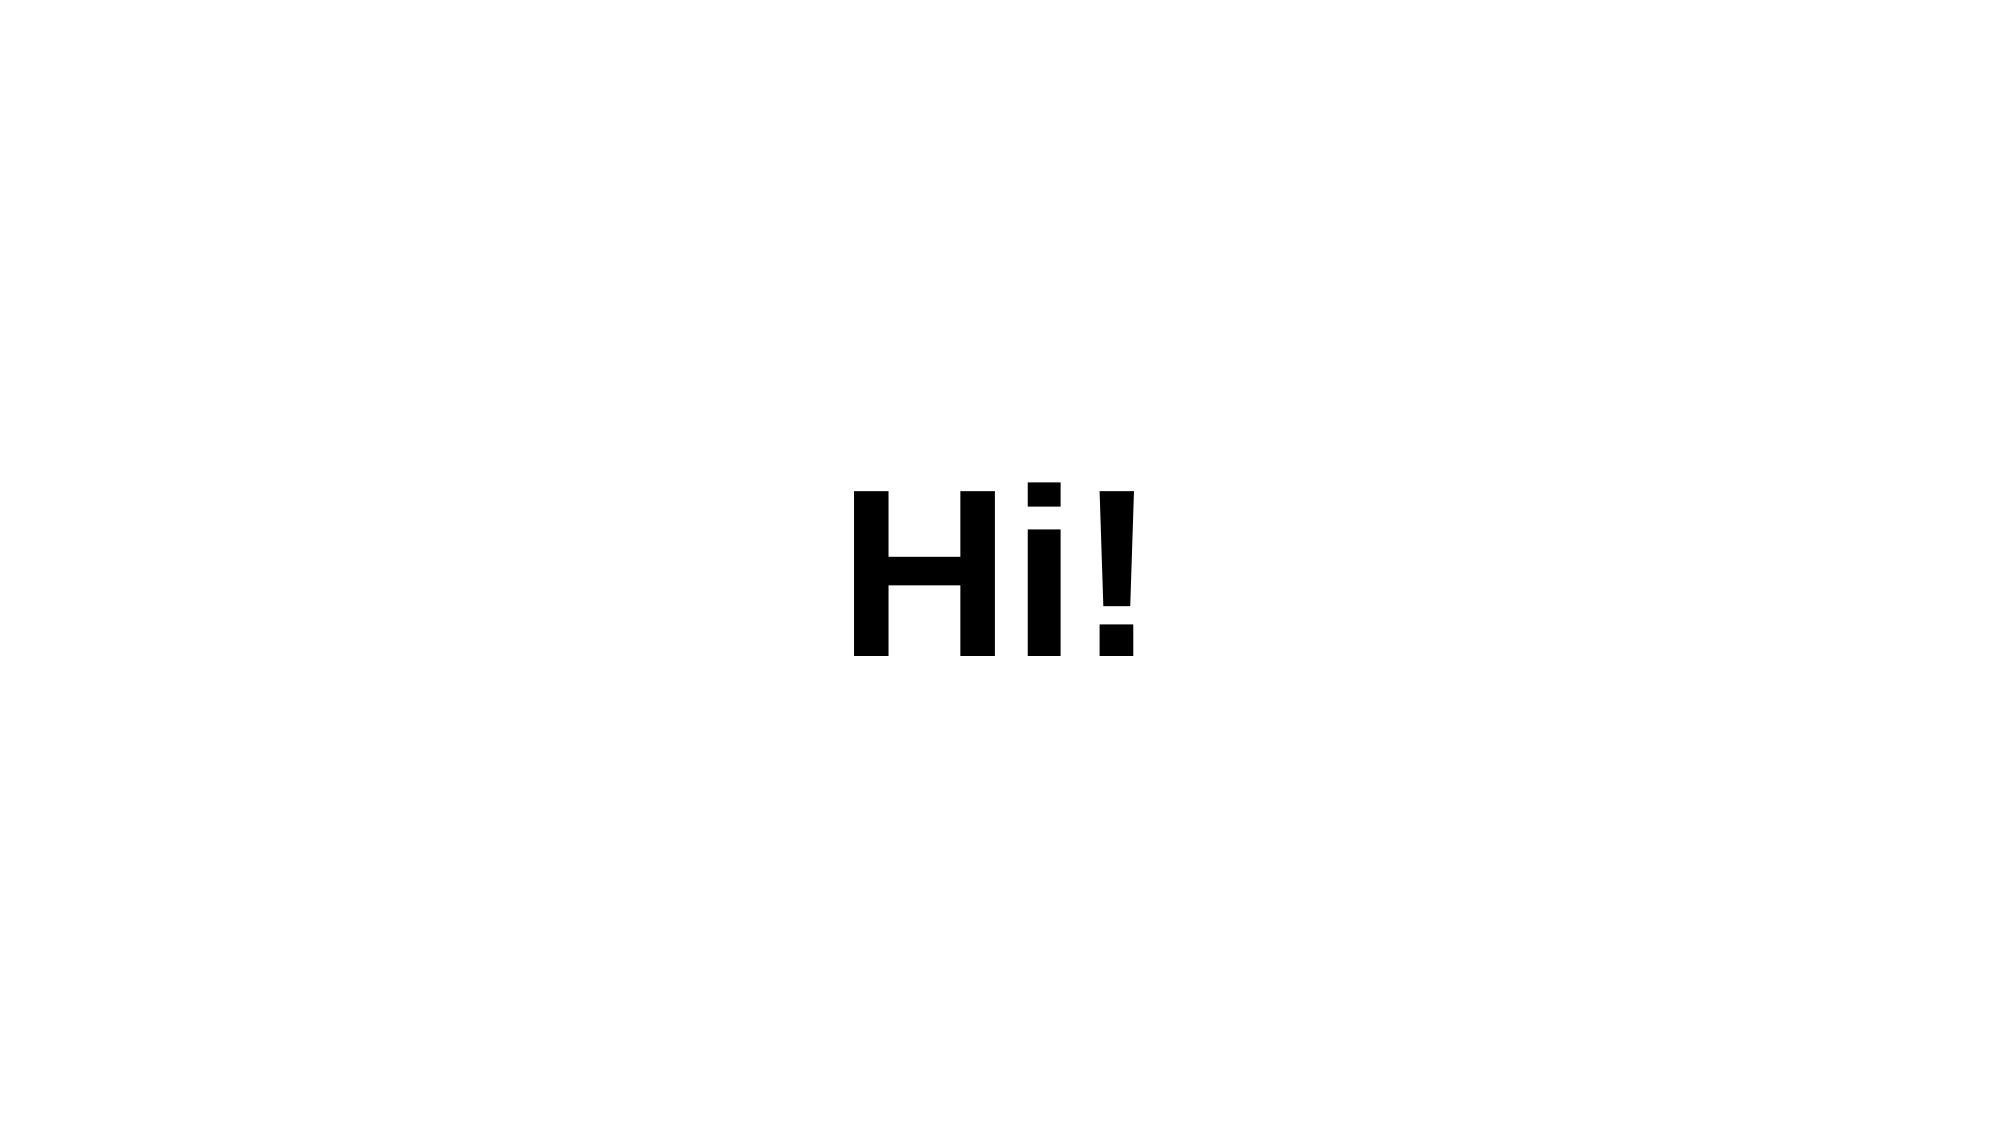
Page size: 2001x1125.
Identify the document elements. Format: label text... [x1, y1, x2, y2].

text_box Hi! [823, 409, 1177, 712]
